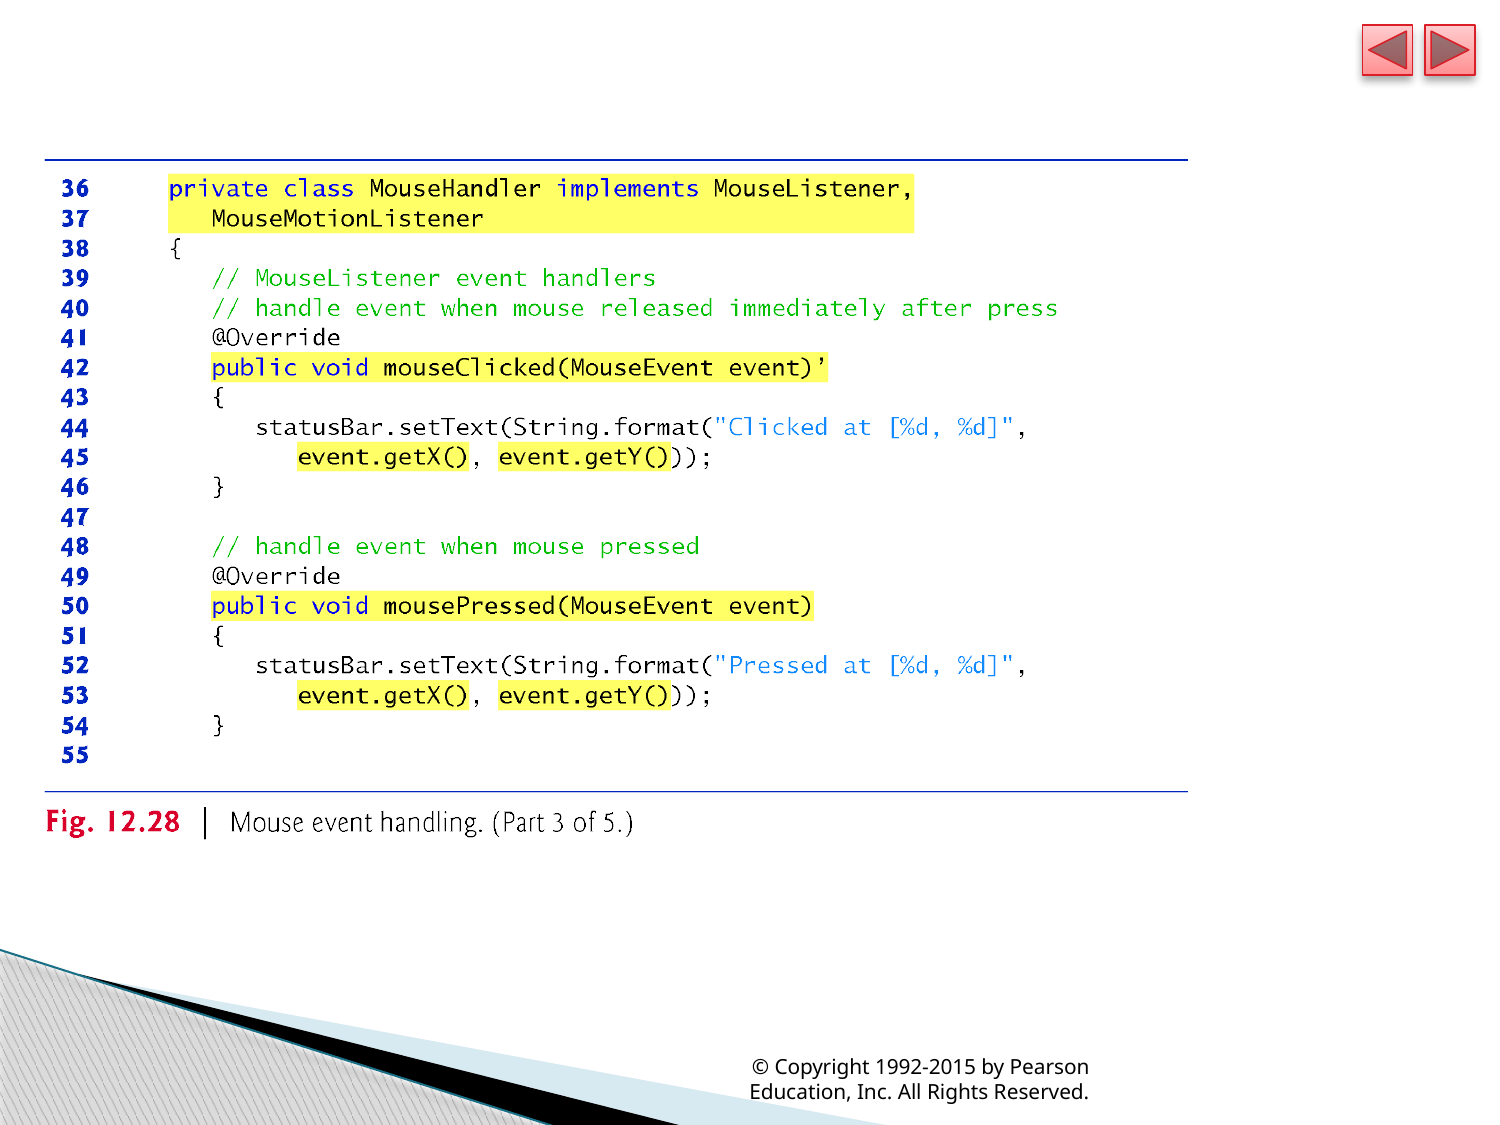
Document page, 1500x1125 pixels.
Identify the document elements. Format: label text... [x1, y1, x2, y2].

picture [0, 106, 1500, 1018]
footer © Copyright 1992-2015 by Pearson Education, Inc. All Rights Reserved. [650, 1051, 1105, 1112]
